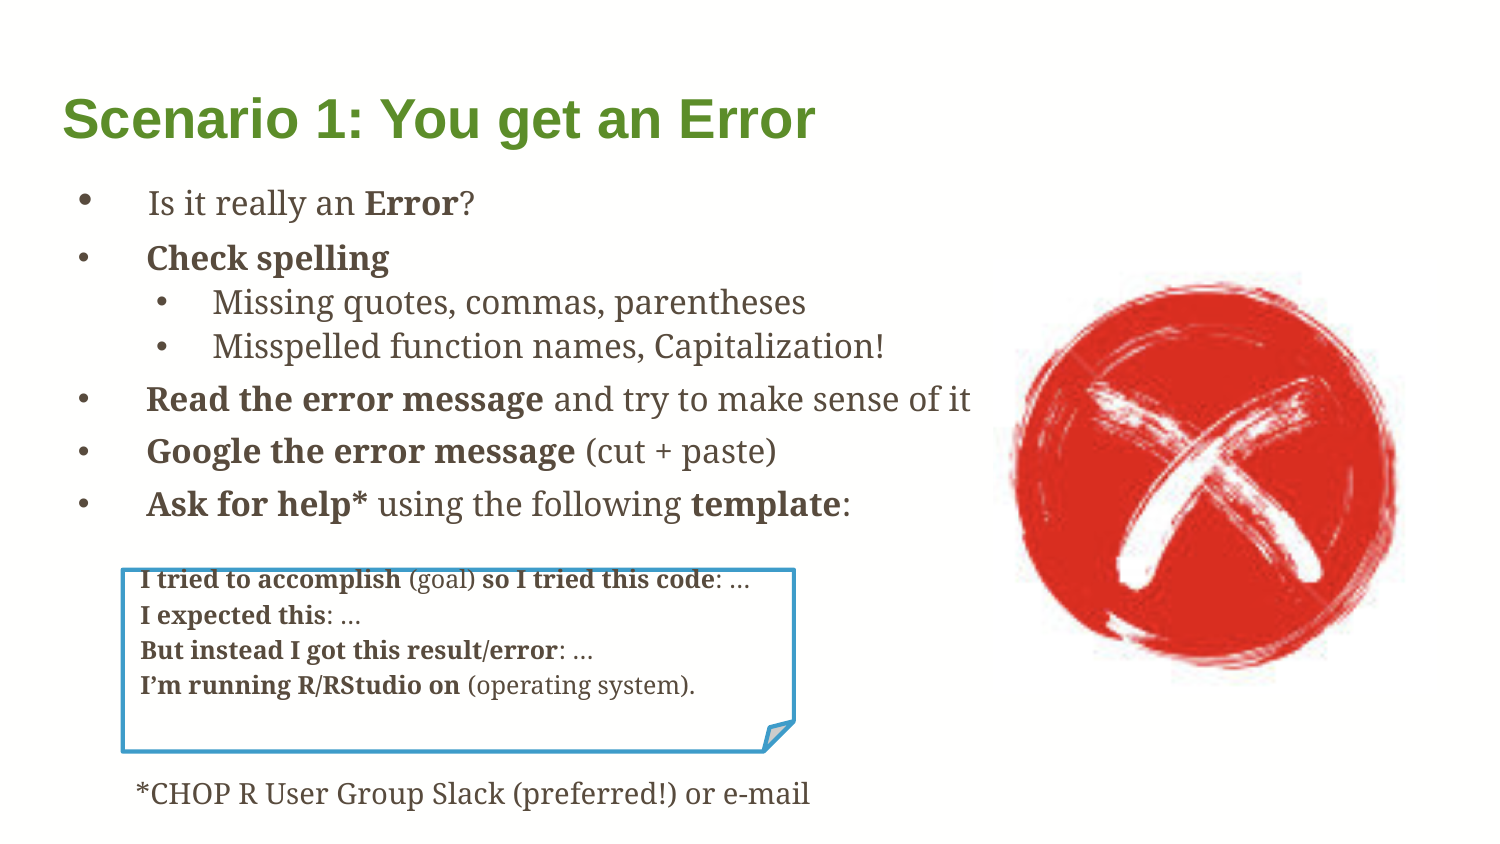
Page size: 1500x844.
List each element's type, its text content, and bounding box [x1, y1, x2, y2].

title Scenario 1: You get an Error [51, 72, 1449, 167]
list Is it really an Error? Check spelling Missing quotes, commas, parentheses Misspelled function names, Capitalization! Read the error message and try to make sense of it Google the error message (cut + paste) Ask for help* using the following template: I tried to accomplish (goal) so I tried this code: … I expected this: … But instead I got this result/error: … I’m running R/RStudio on (operating system). [51, 173, 994, 735]
text_box *CHOP R User Group Slack (preferred!) or e-mail [120, 768, 875, 818]
picture [993, 258, 1437, 694]
text_box [120, 735, 784, 754]
